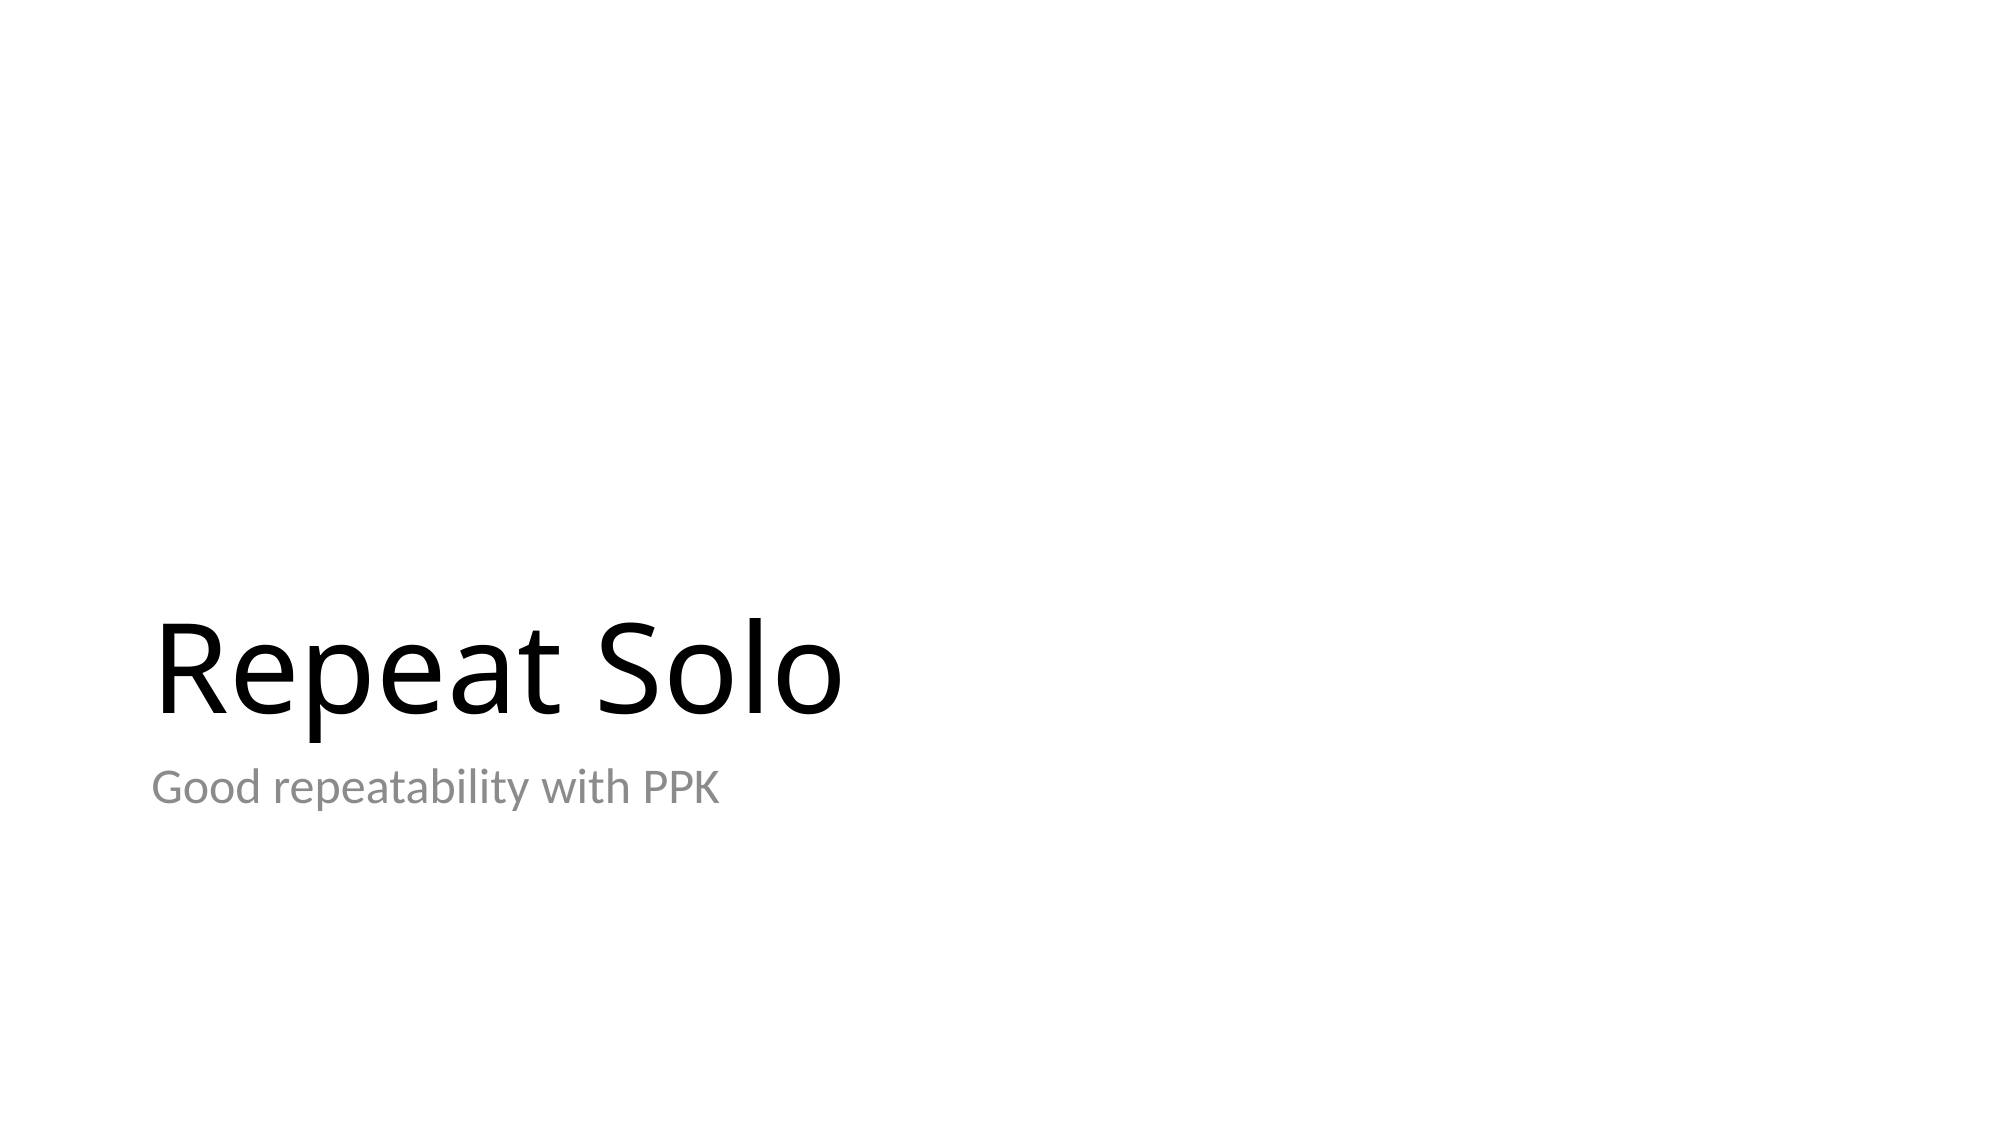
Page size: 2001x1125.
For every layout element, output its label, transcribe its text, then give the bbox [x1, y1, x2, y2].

list Good repeatability with PPK [136, 752, 1862, 999]
title Repeat Solo [136, 280, 1862, 749]
